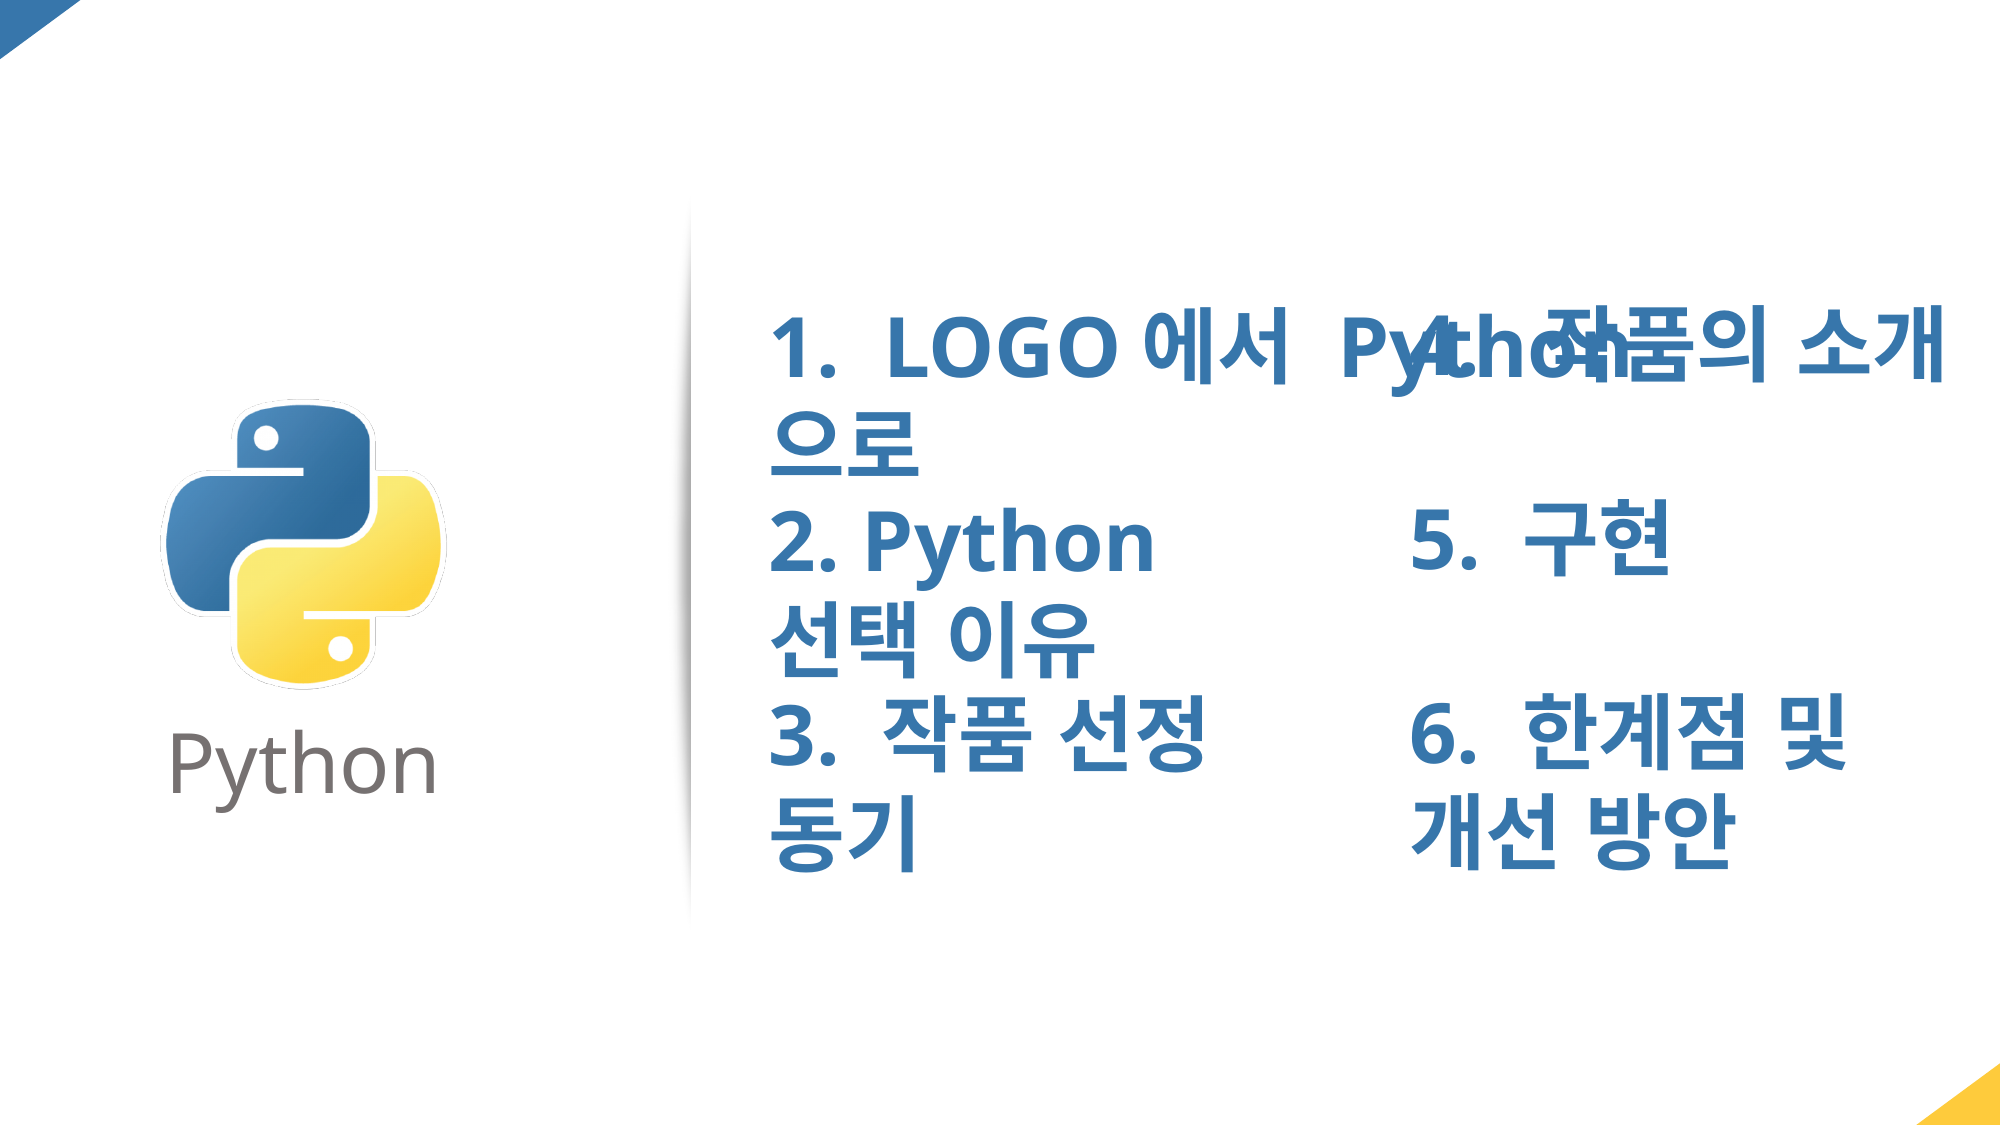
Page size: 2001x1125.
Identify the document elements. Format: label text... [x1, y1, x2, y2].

text_box 5. 구현 [1394, 486, 1921, 587]
text_box [1922, 1068, 2000, 1125]
text_box Python [150, 732, 457, 818]
picture [115, 153, 1090, 973]
text_box 1. LOGO에서 Python으로 [754, 294, 1795, 495]
text_box 2. Python 선택 이유 [754, 488, 1280, 682]
text_box 4. 작품의 소개 [1394, 292, 2000, 393]
text_box [0, 0, 79, 58]
text_box 6. 한계점 및 개선 방안 [1394, 680, 1921, 881]
text_box 3. 작품 선정 동기 [754, 682, 1280, 883]
